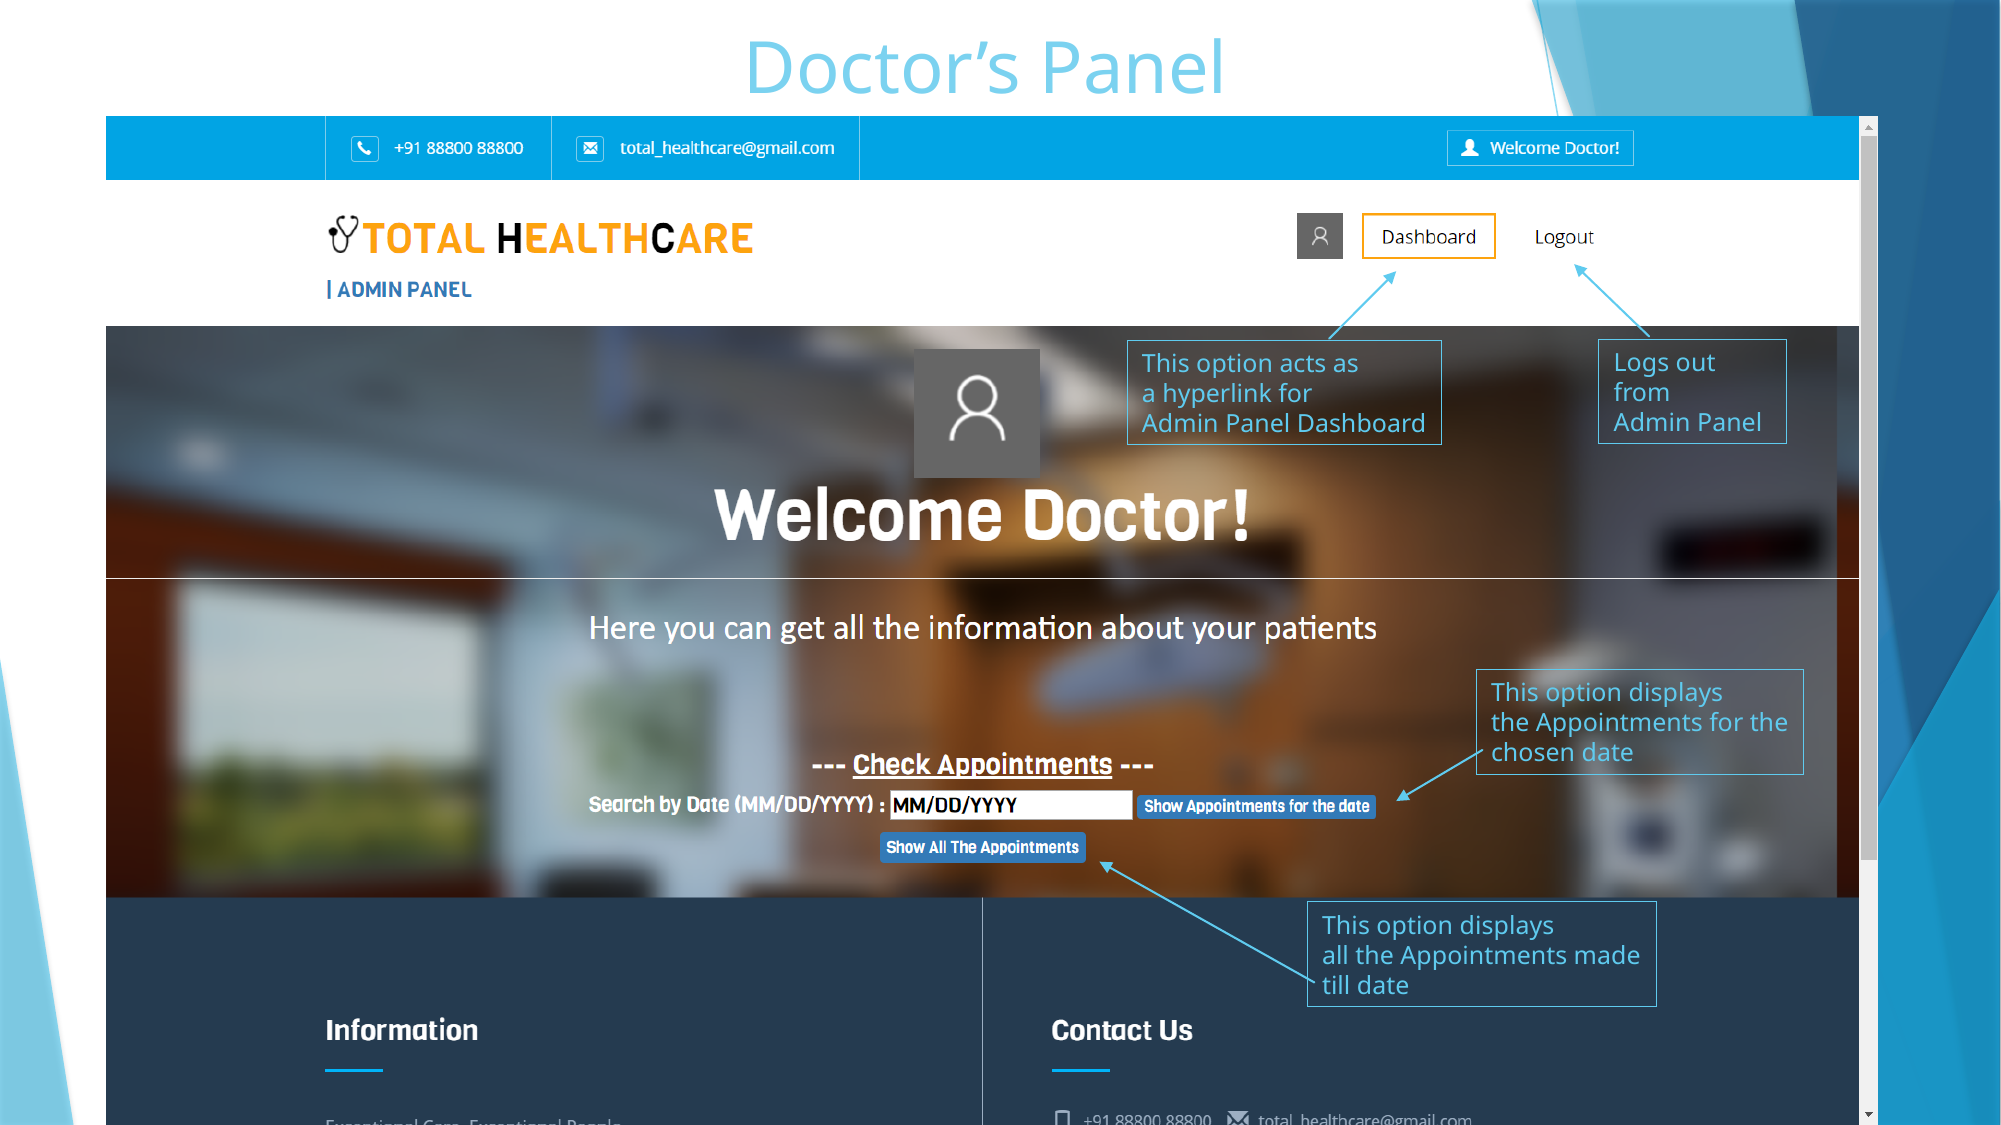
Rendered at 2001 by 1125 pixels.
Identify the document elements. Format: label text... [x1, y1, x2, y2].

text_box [1395, 749, 1483, 802]
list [106, 116, 1878, 1125]
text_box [1098, 861, 1315, 983]
title Doctor’s Panel [728, 14, 1256, 115]
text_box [1573, 263, 1650, 337]
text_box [1328, 270, 1397, 340]
